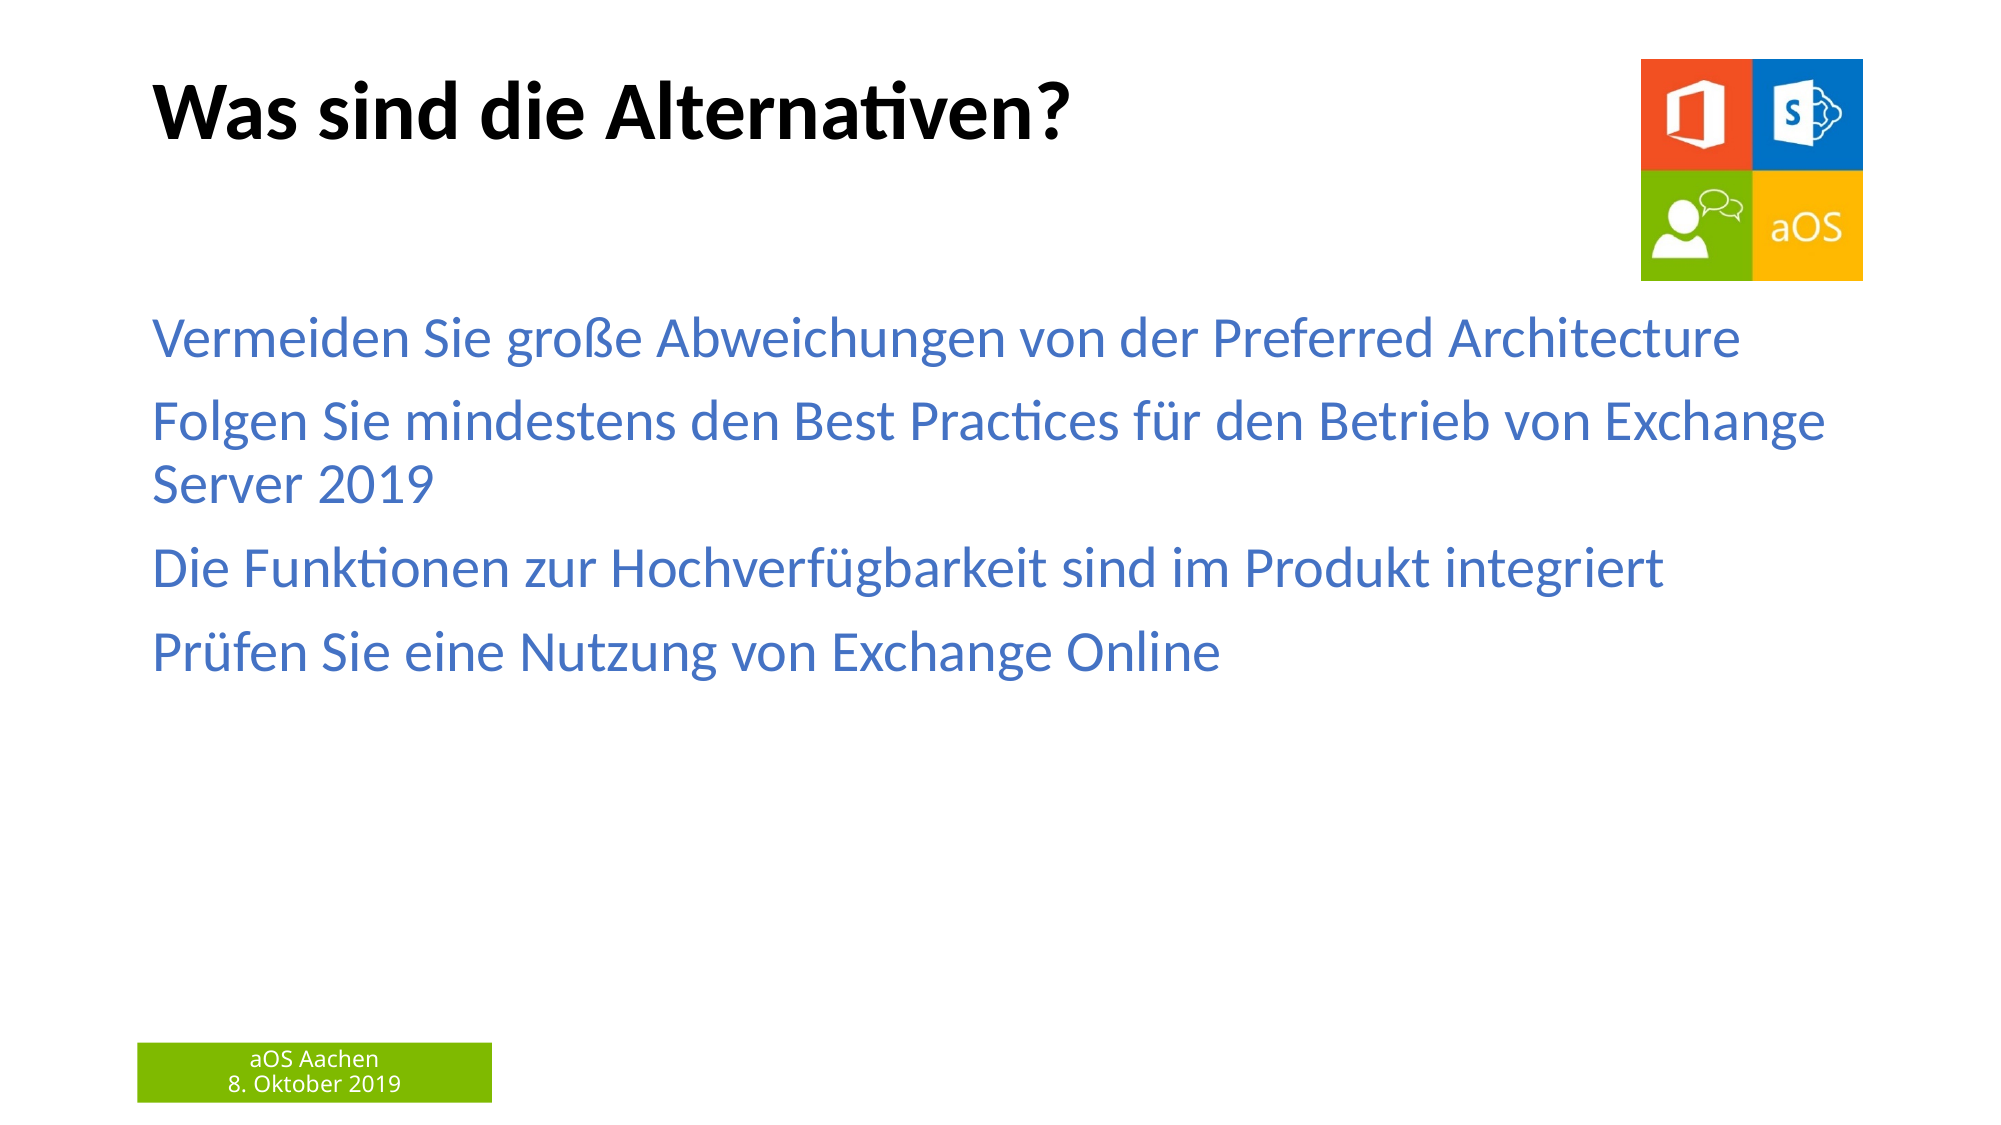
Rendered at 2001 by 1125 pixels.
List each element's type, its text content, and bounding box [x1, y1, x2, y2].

title Was sind die Alternativen? [137, 59, 1629, 278]
list Vermeiden Sie große Abweichungen von der Preferred Architecture Folgen Sie mindestens den Best Practices für den Betrieb von Exchange Server 2019 Die Funktionen zur Hochverfügbarkeit sind im Produkt integriert Prüfen Sie eine Nutzung von Exchange Online [137, 299, 1863, 1014]
picture [1641, 59, 1863, 281]
